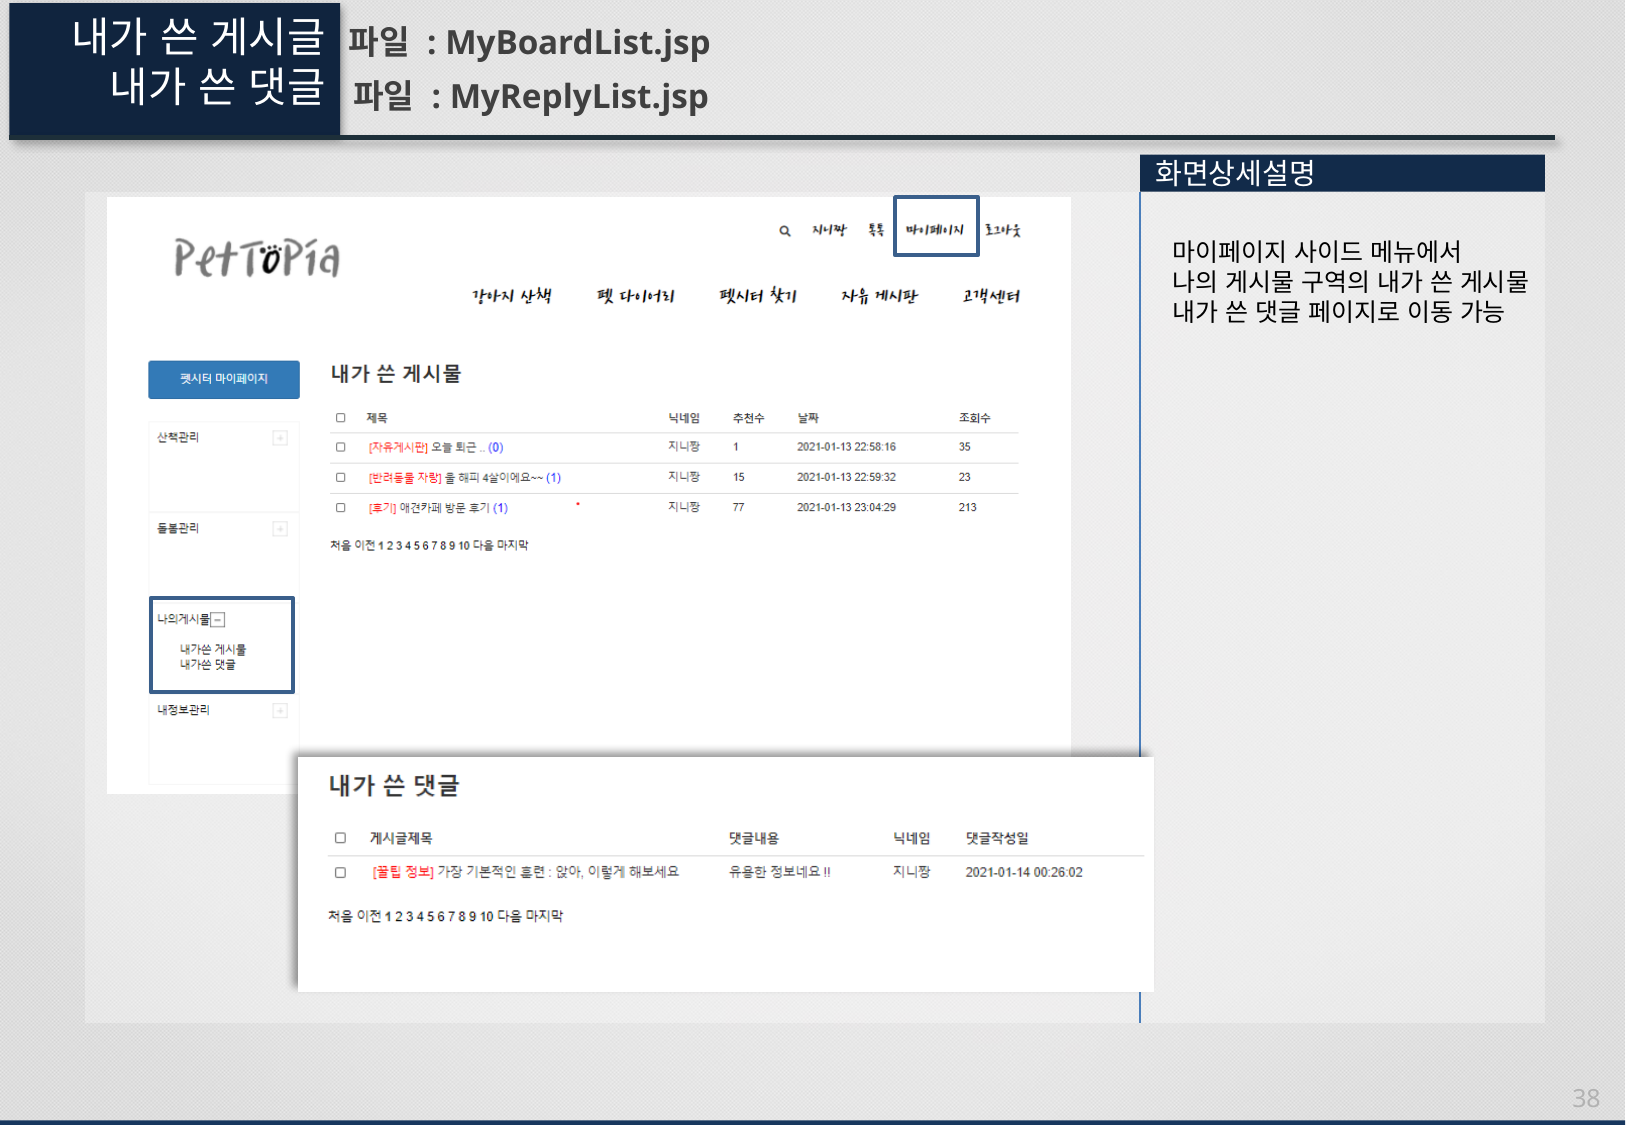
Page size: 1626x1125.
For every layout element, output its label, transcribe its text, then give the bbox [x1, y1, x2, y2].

text_box 파일 : MyReplyList.jsp [354, 68, 725, 123]
text_box 마이페이지 사이드 메뉴에서 나의 게시물 구역의 내가 쓴 게시물 내가 쓴 댓글 페이지로 이동 가능 [1157, 228, 1545, 334]
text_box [0, 0, 1625, 1120]
text_box 화면상세설명 [1138, 152, 1547, 194]
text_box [9, 2, 350, 136]
text_box 파일 : MyBoardList.jsp [354, 13, 726, 69]
text_box [1141, 194, 1547, 1025]
slide_number 38 [1236, 1069, 1616, 1125]
text_box [83, 190, 1139, 1025]
picture [107, 196, 1155, 993]
